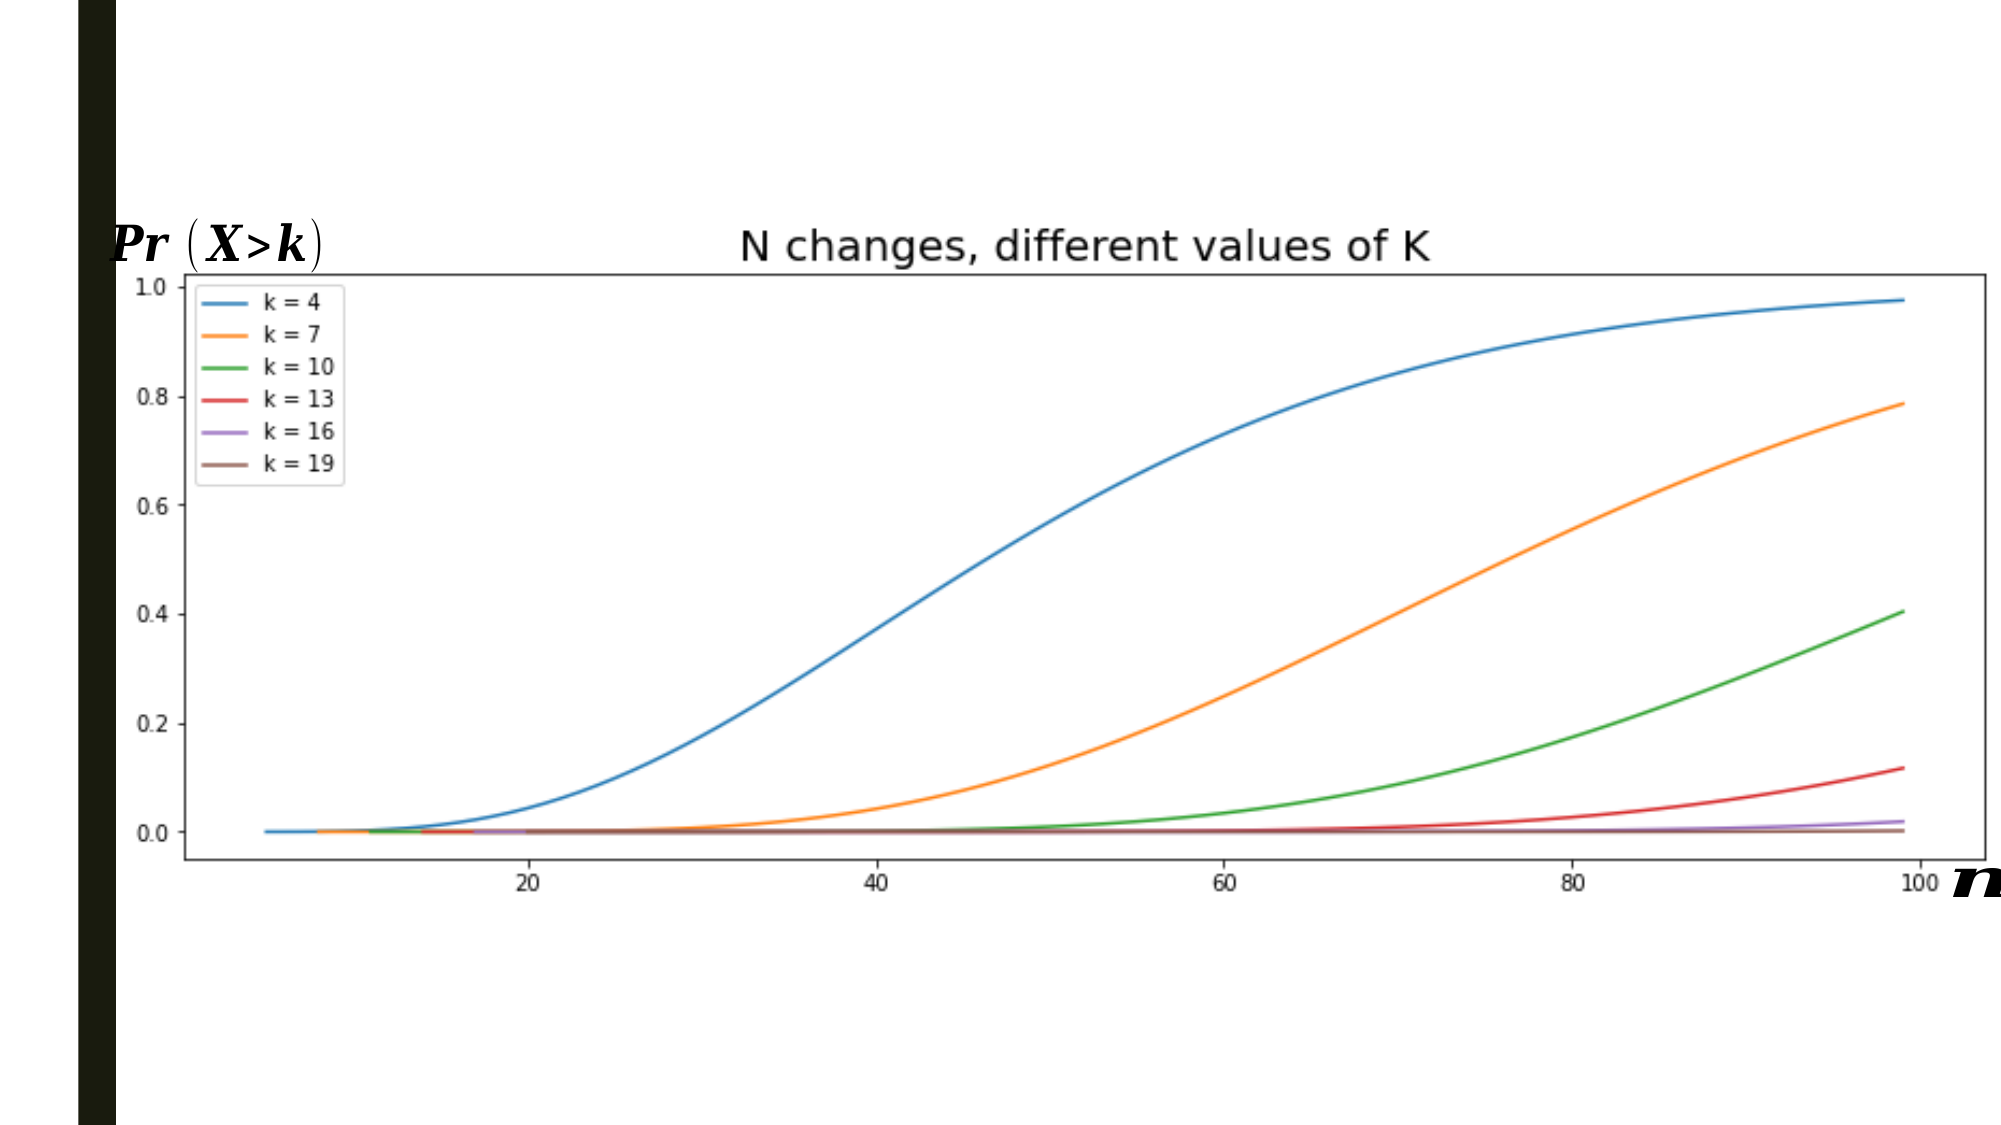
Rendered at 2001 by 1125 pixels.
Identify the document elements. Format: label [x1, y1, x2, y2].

picture [120, 214, 2000, 911]
